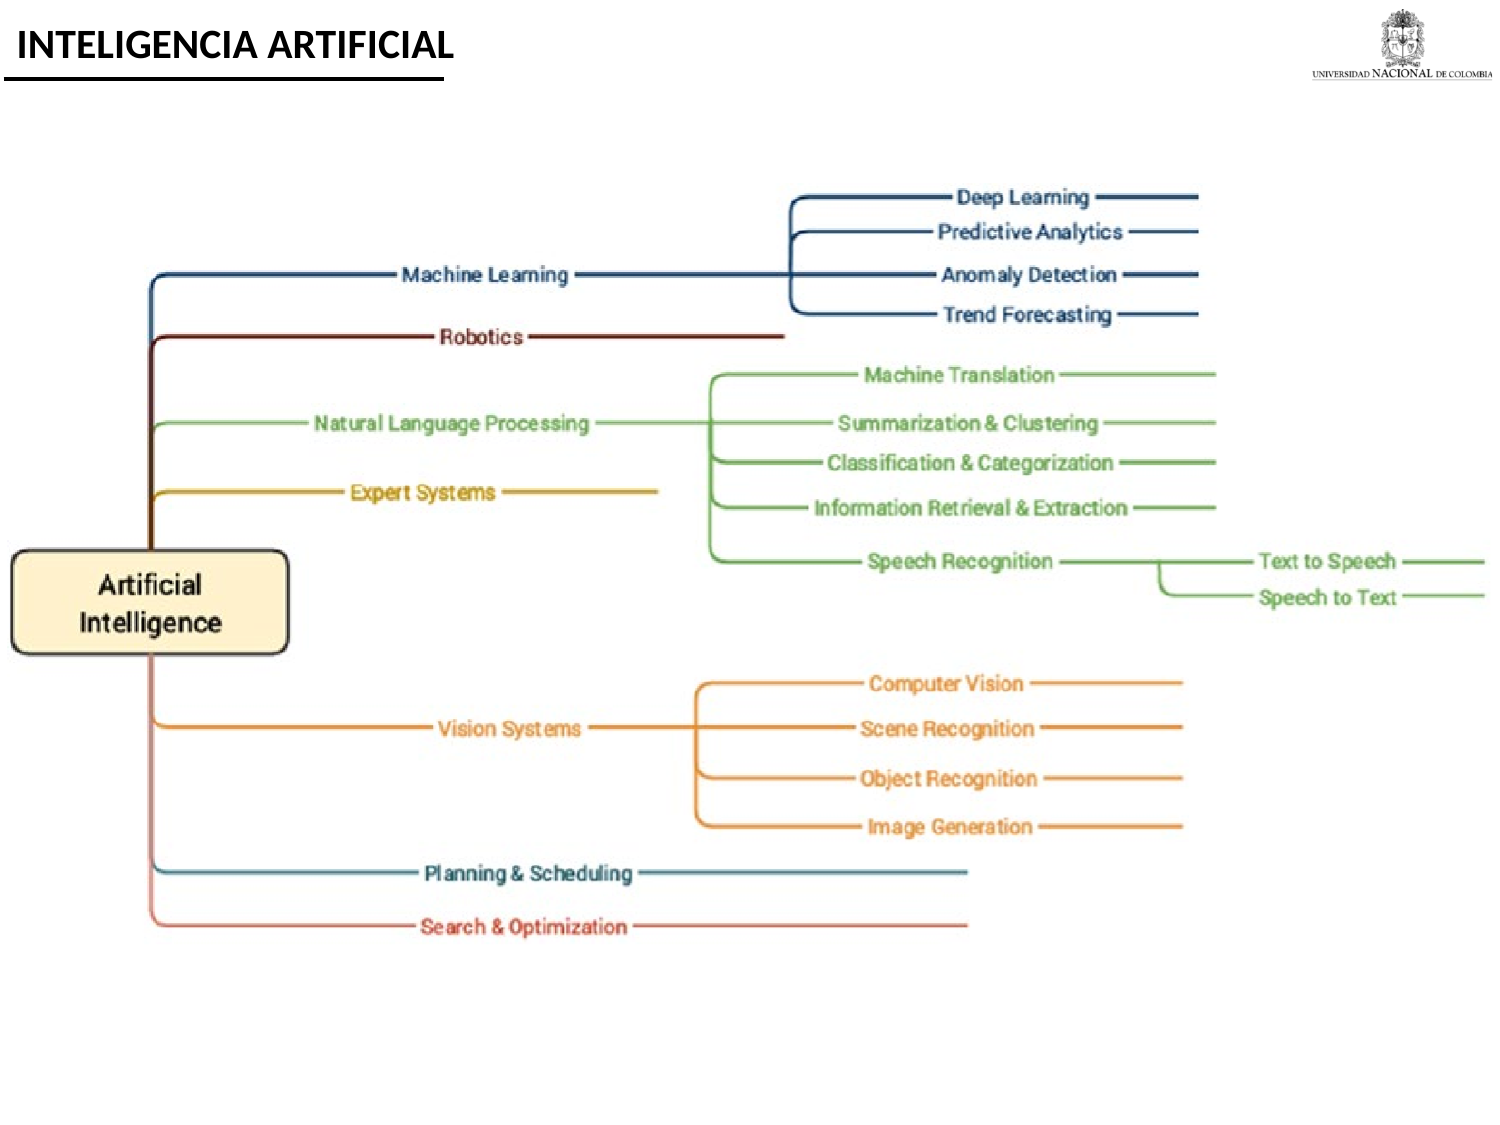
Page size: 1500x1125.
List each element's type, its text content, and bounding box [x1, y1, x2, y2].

picture [0, 181, 1500, 957]
text_box INTELIGENCIA ARTIFICIAL [1, 9, 470, 75]
picture [1312, 9, 1493, 82]
